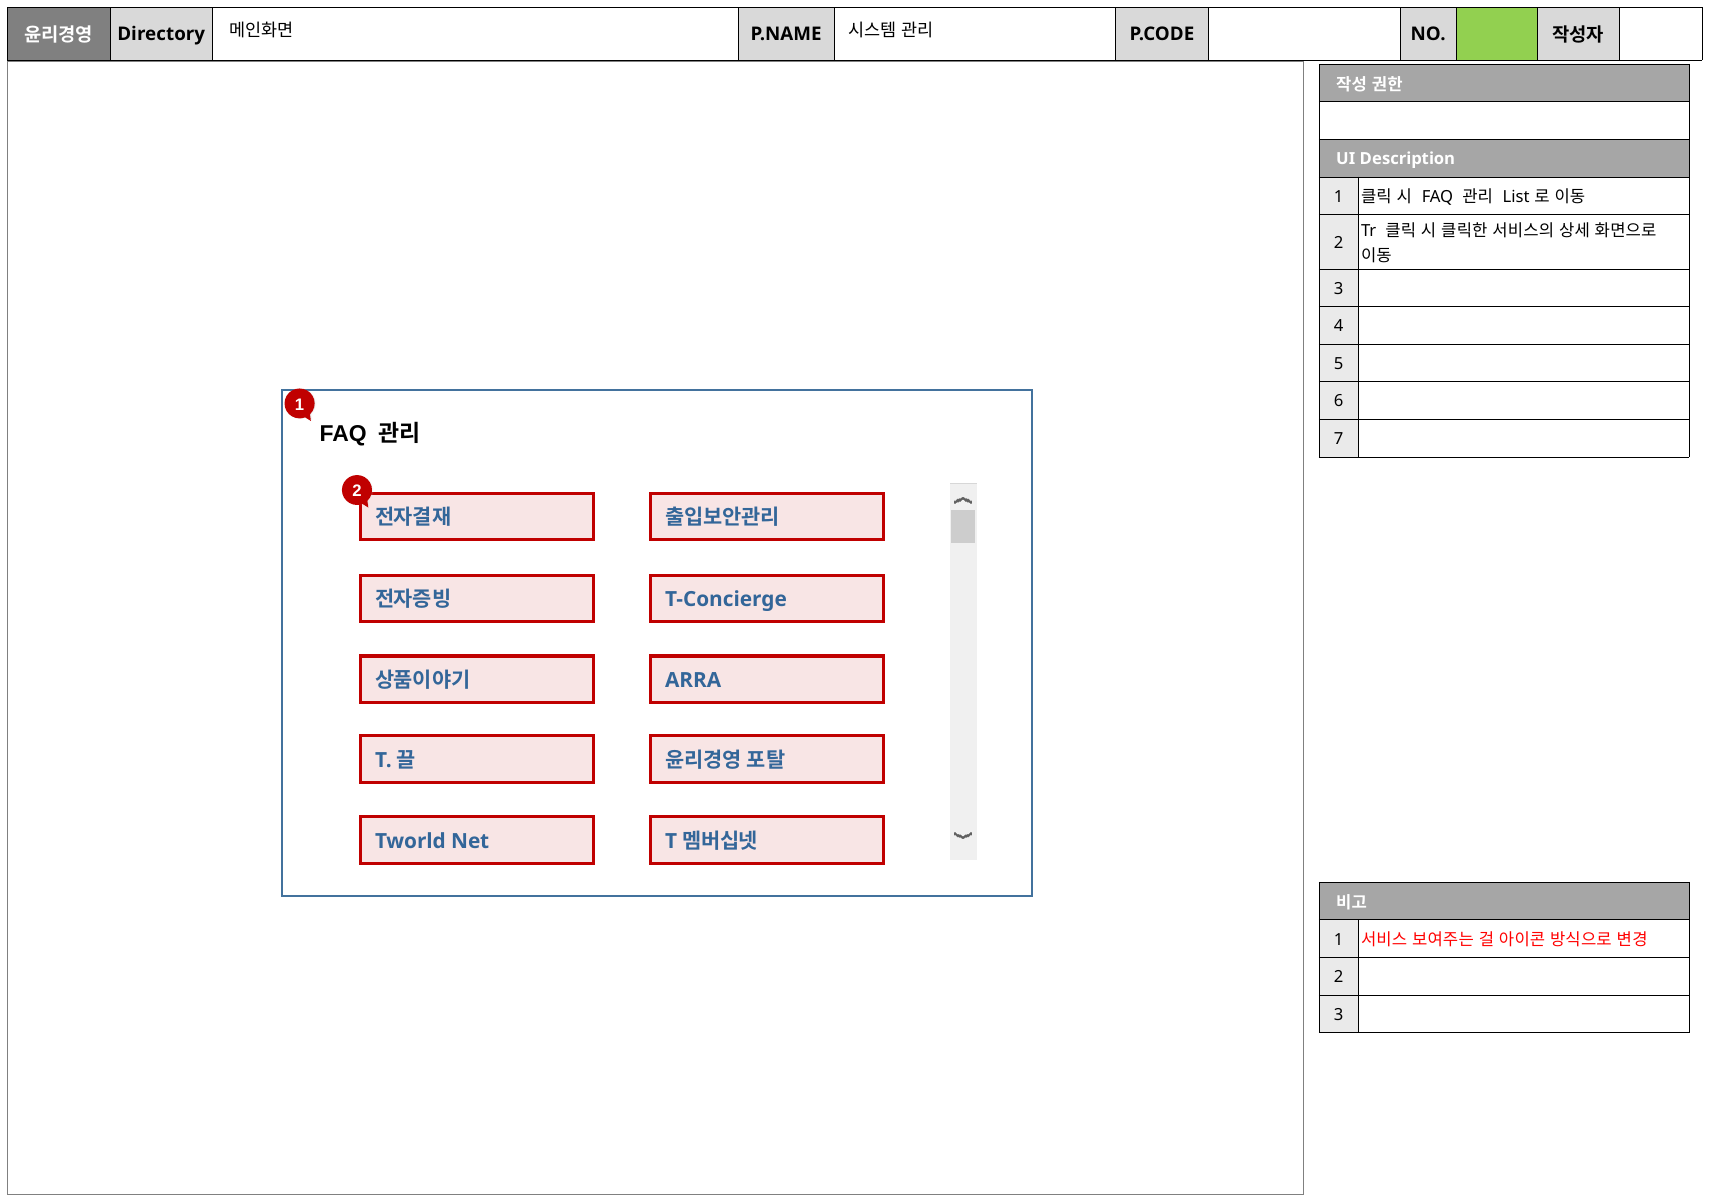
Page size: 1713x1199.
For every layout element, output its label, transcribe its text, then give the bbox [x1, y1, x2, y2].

text_box FAQ 관리 [304, 410, 649, 453]
table_cell 3 [1320, 270, 1358, 306]
text_box 전자결재 [359, 492, 595, 541]
text_box ARRA [649, 655, 885, 704]
table_cell [1359, 345, 1689, 381]
table_header 작성 권한 [1320, 65, 1689, 101]
picture [950, 483, 977, 860]
table_cell 서비스 보여주는 걸 아이콘 방식으로 변경 [1359, 920, 1689, 957]
text_box [281, 389, 1033, 897]
text_box 상품이야기 [359, 655, 595, 704]
text_box 전자증빙 [359, 574, 595, 623]
table_cell 2 [1320, 958, 1358, 995]
text_box 1 [283, 387, 316, 423]
table_cell 7 [1320, 420, 1358, 457]
table_cell [1359, 958, 1689, 995]
table_cell Tr 클릭 시 클릭한 서비스의 상세 화면으로 이동 [1359, 215, 1689, 269]
table_cell 2 [1320, 215, 1358, 269]
text_box 출입보안관리 [649, 492, 885, 541]
table_header 비고 [1320, 883, 1689, 919]
table_cell 1 [1320, 178, 1358, 214]
text_box T-Concierge [649, 574, 885, 623]
table_cell [1320, 102, 1689, 139]
text_box Tworld Net [359, 816, 595, 865]
table_cell [1359, 307, 1689, 344]
text_box 2 [340, 473, 374, 510]
table_cell 3 [1320, 996, 1358, 1032]
table_cell 5 [1320, 345, 1358, 381]
text_box T멤버십넷 [649, 816, 885, 865]
table_cell 6 [1320, 382, 1358, 419]
table_cell [1359, 270, 1689, 306]
table_cell 1 [1320, 920, 1358, 957]
text_box 윤리경영 포탈 [649, 735, 885, 783]
text_box T.끌 [359, 735, 595, 783]
list 메인화면 [214, 7, 738, 54]
list 시스템 관리 [833, 7, 1115, 54]
table_cell [1359, 996, 1689, 1032]
table_cell 4 [1320, 307, 1358, 344]
table_cell [1359, 382, 1689, 419]
table_cell UI Description [1320, 140, 1689, 177]
table_cell 클릭 시 FAQ 관리 List로 이동 [1359, 178, 1689, 214]
table_cell [1359, 420, 1689, 457]
